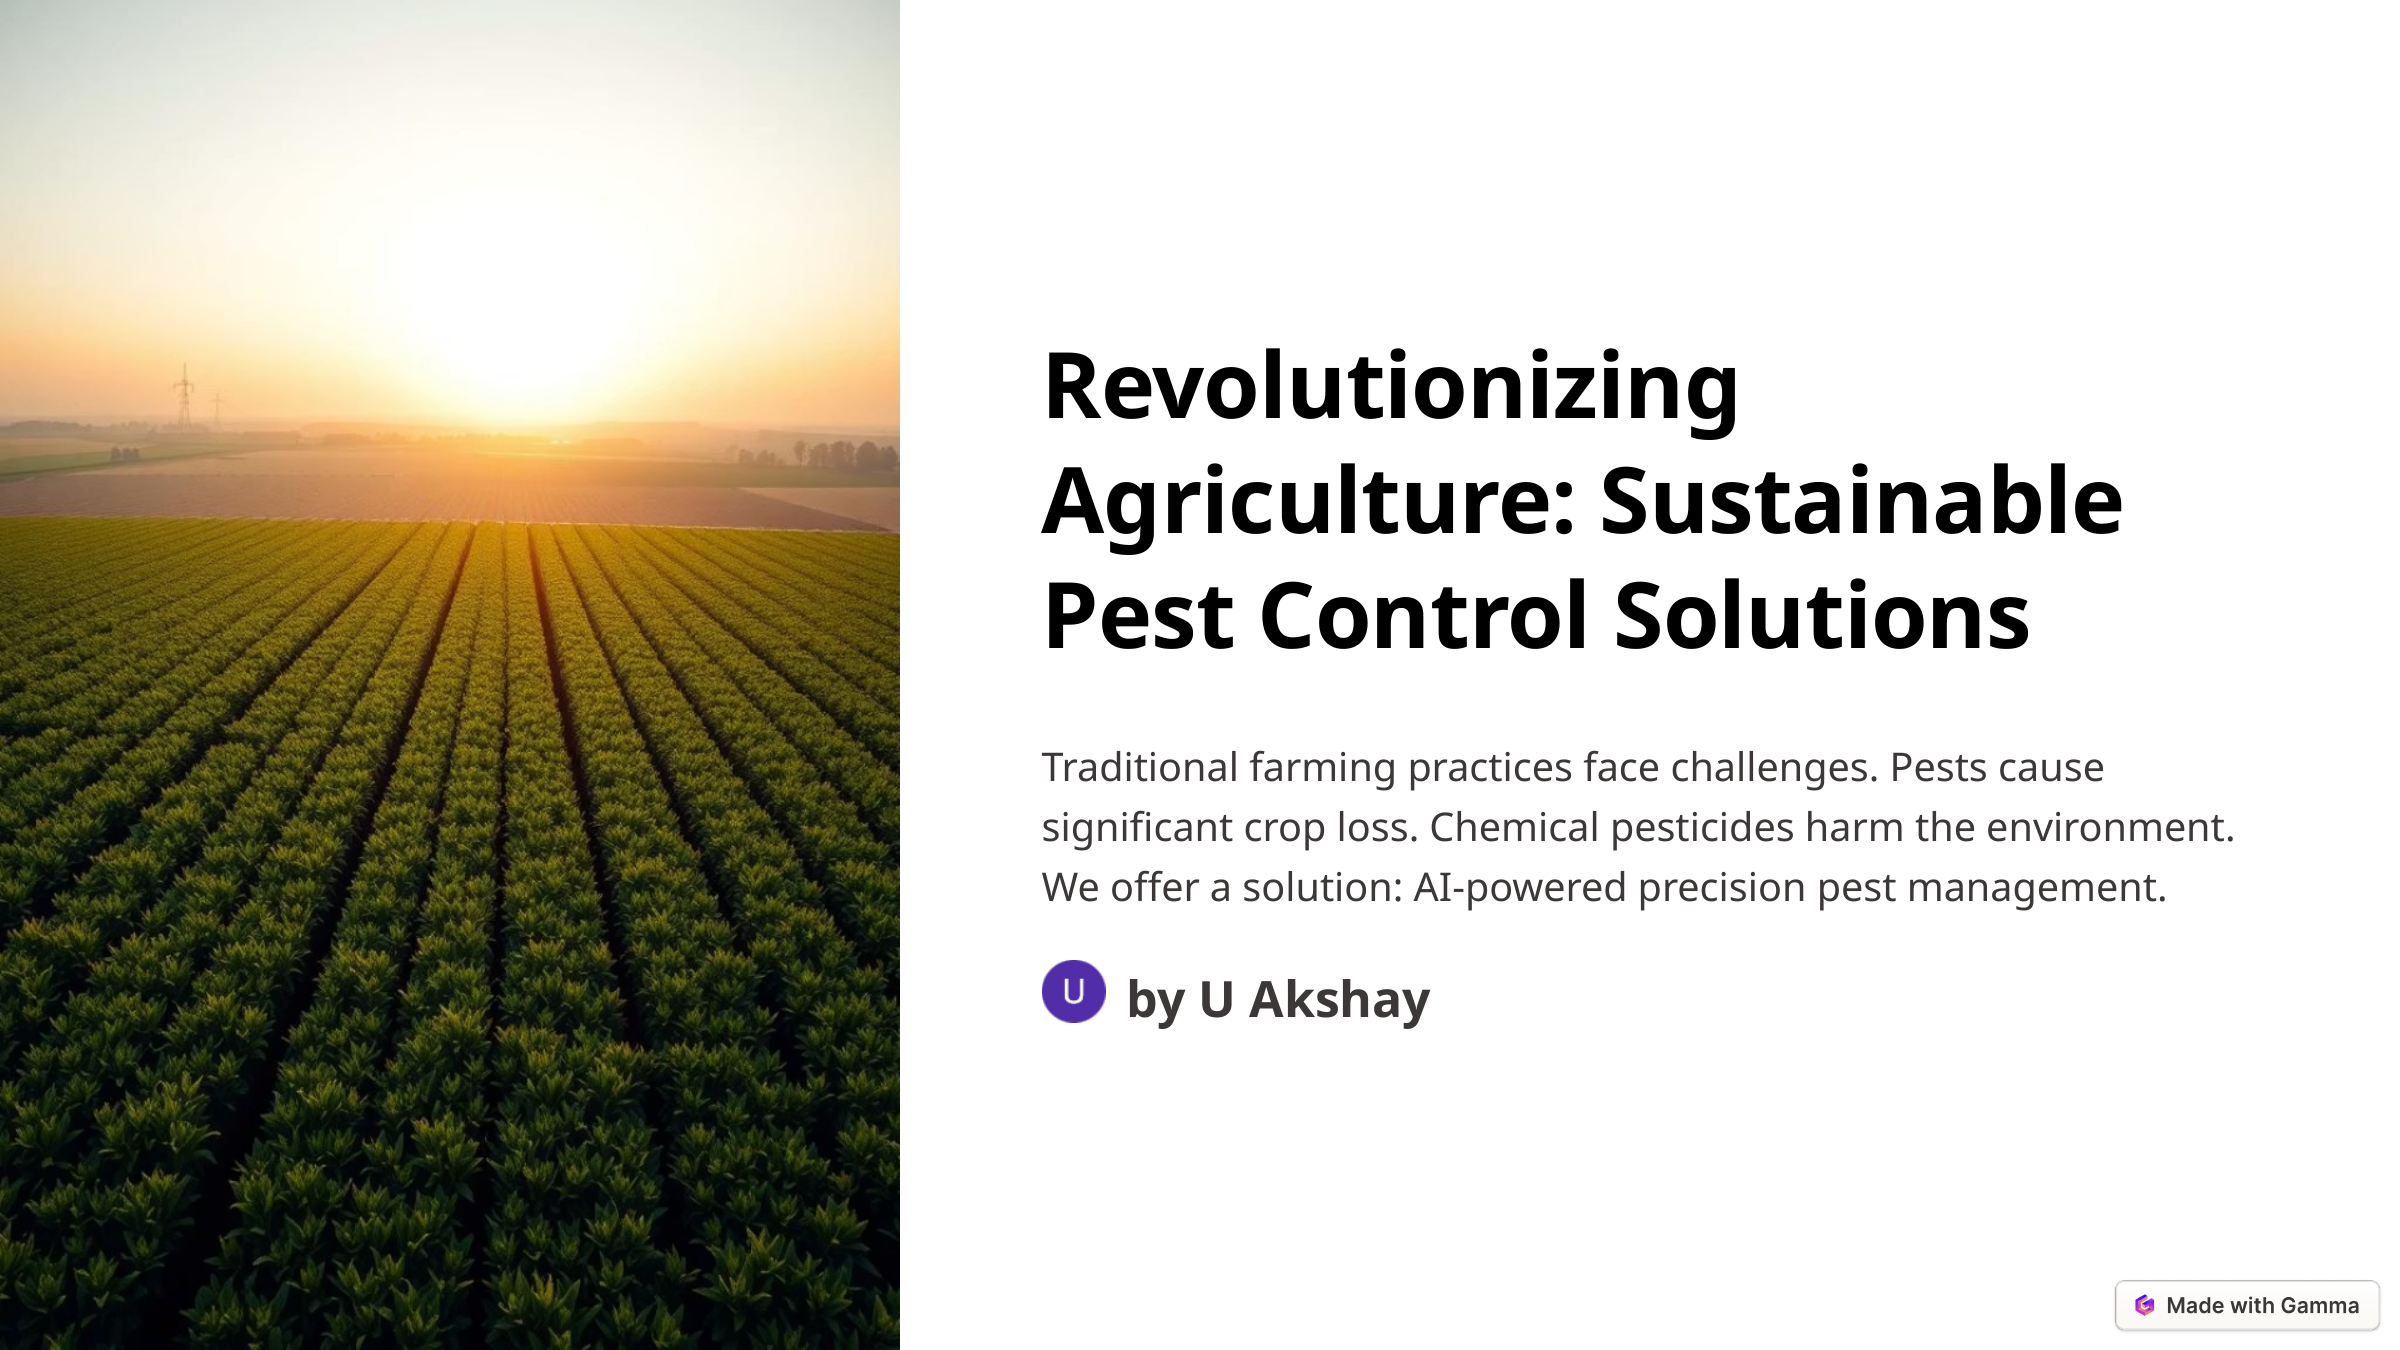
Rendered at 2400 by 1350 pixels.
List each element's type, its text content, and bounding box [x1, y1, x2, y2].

text_box Traditional farming practices face challenges. Pests cause significant crop loss. Chemical pesticides harm the environment. We offer a solution: AI-powered precision pest management. [1041, 728, 2259, 911]
text_box by U Akshay [1126, 956, 1397, 1028]
picture [0, 0, 900, 1350]
text_box Revolutionizing Agriculture: Sustainable Pest Control Solutions [1041, 322, 2259, 668]
picture [1042, 960, 1106, 1023]
picture [2106, 1271, 2389, 1339]
